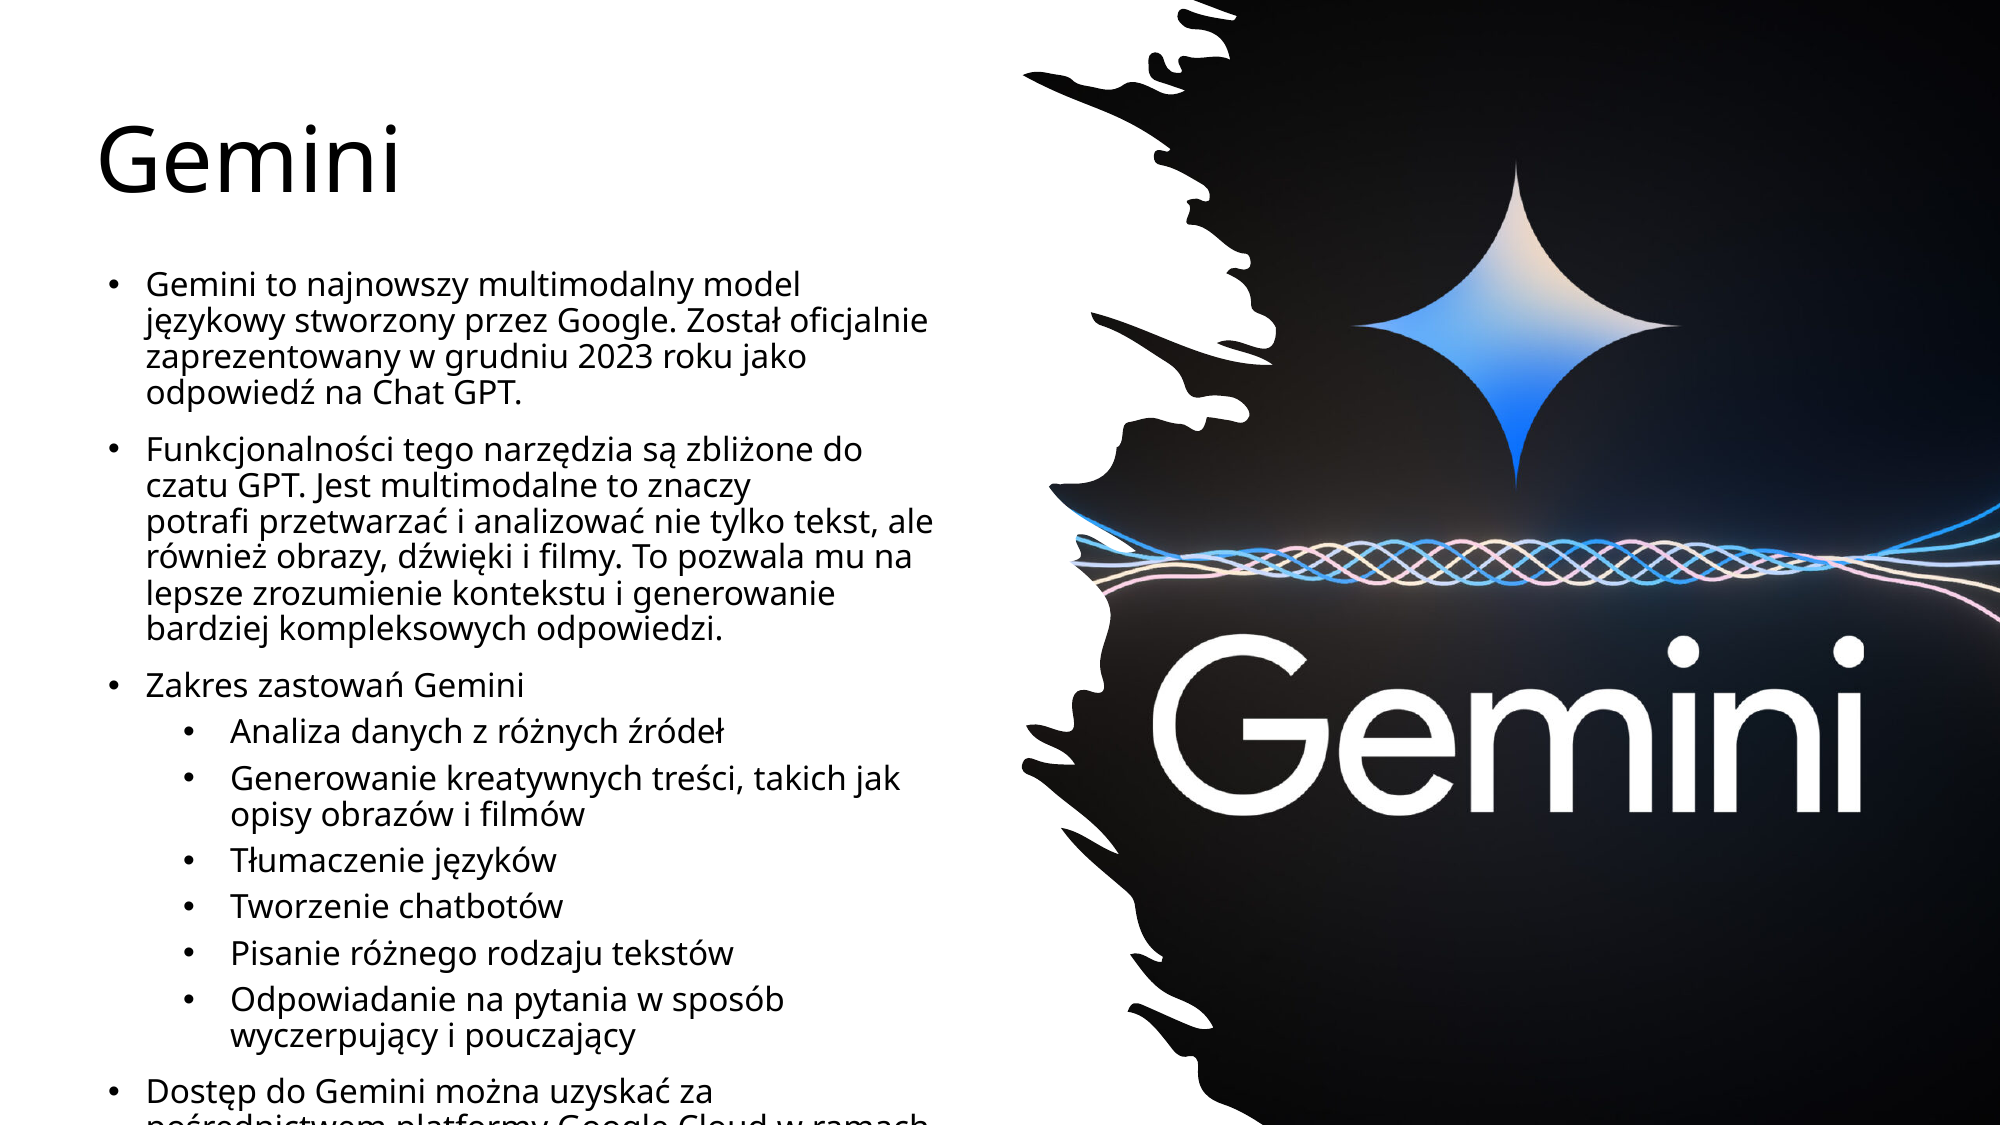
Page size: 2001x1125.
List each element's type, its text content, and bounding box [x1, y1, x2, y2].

title Gemini [80, 14, 942, 311]
picture [1021, 0, 2000, 1125]
text_box [0, 0, 1021, 1125]
list Gemini to najnowszy multimodalny model językowy stworzony przez Google. Został oficjalnie zaprezentowany w grudniu 2023 roku jako odpowiedź na Chat GPT. Funkcjonalności tego narzędzia są zbliżone do czatu GPT. Jest multimodalne to znaczy potrafi przetwarzać i analizować nie tylko tekst, ale również obrazy, dźwięki i filmy. To pozwala mu na lepsze zrozumienie kontekstu i generowanie bardziej kompleksowych odpowiedzi. Zakres zastowań Gemini Analiza danych z różnych źródeł Generowanie kreatywnych treści, takich jak opisy obrazów i filmów Tłumaczenie języków Tworzenie chatbotów Pisanie różnego rodzaju tekstów Odpowiadanie na pytania w sposób wyczerpujący i pouczający Dostęp do Gemini można uzyskać za pośrednictwem platformy Google Cloud w ramach usługi Vertex AI. [93, 260, 955, 1087]
